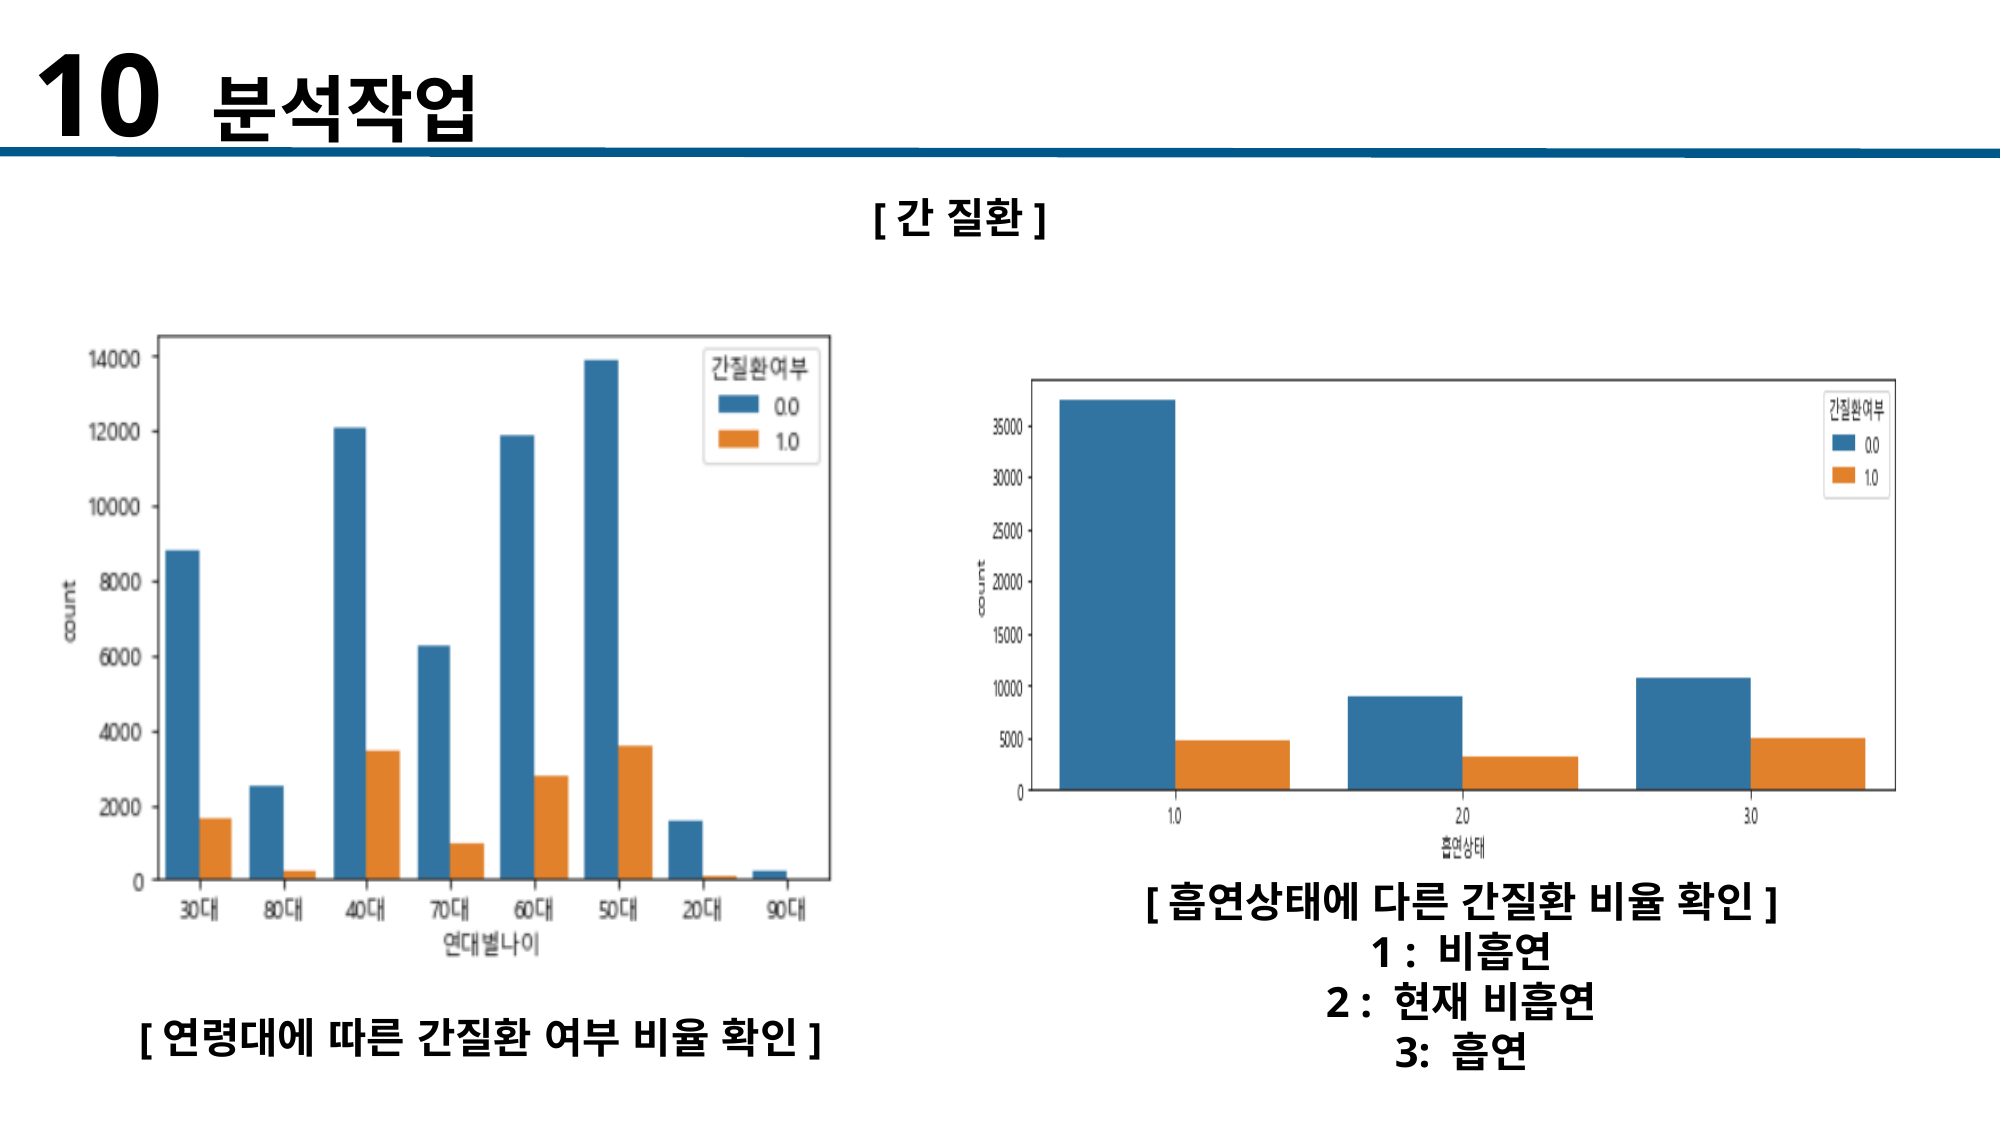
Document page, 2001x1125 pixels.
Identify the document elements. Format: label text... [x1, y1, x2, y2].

text_box [흡연상태에 다른 간질환 비율 확인] 1 : 비흡연 2 : 현재 비흡연 3: 흡연 [1084, 873, 1840, 1125]
picture [962, 368, 1904, 873]
text_box 10 분석작업 [11, 29, 1914, 151]
text_box [연령대에 따른 간질환 여부 비율 확인] [103, 1004, 858, 1070]
text_box [간 질환] [857, 184, 1333, 249]
picture [45, 307, 858, 968]
